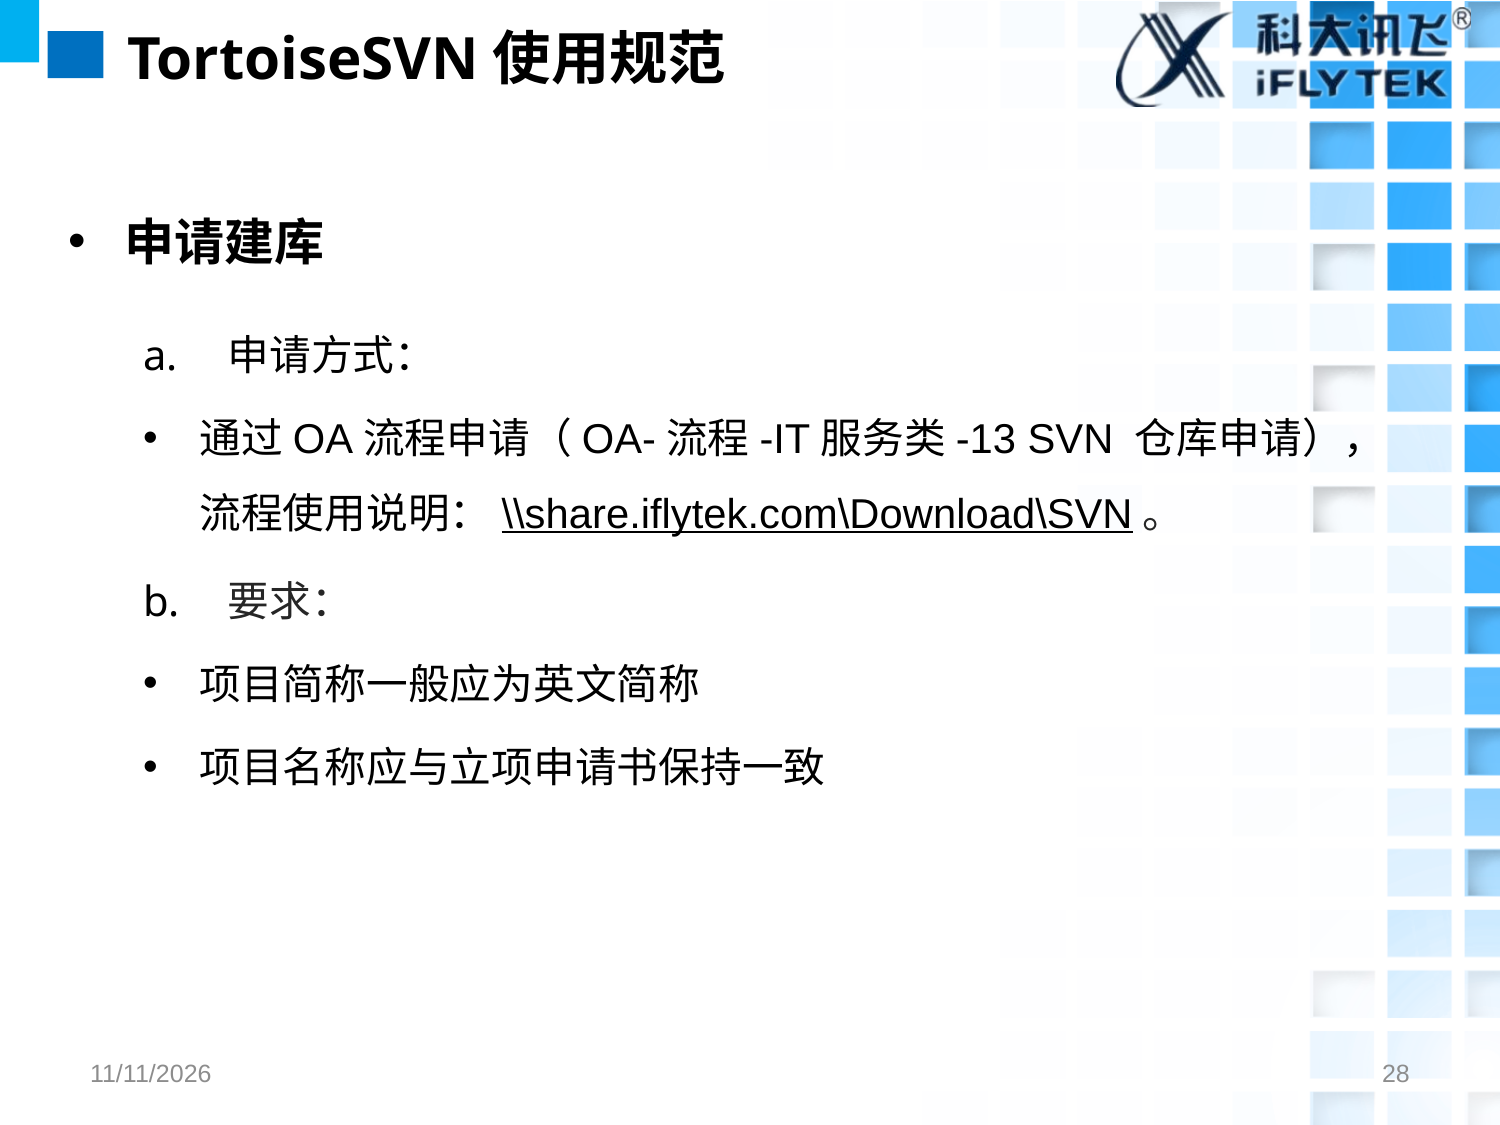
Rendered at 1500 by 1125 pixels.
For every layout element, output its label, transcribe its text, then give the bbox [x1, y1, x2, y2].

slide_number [75, 1042, 425, 1103]
picture [17, 1, 1500, 1125]
slide_number 28 [1074, 1042, 1425, 1103]
title TortoiseSVN使用规范 [112, 14, 1093, 98]
list 申请建库 申请方式： 通过OA流程申请（OA-流程-IT服务类-13 SVN 仓库申请），流程使用说明：\\share.iflytek.com\Download\SVN。 要求： 项目简称一般应为英文简称 项目名称应与立项申请书保持一致 [53, 172, 1412, 1005]
